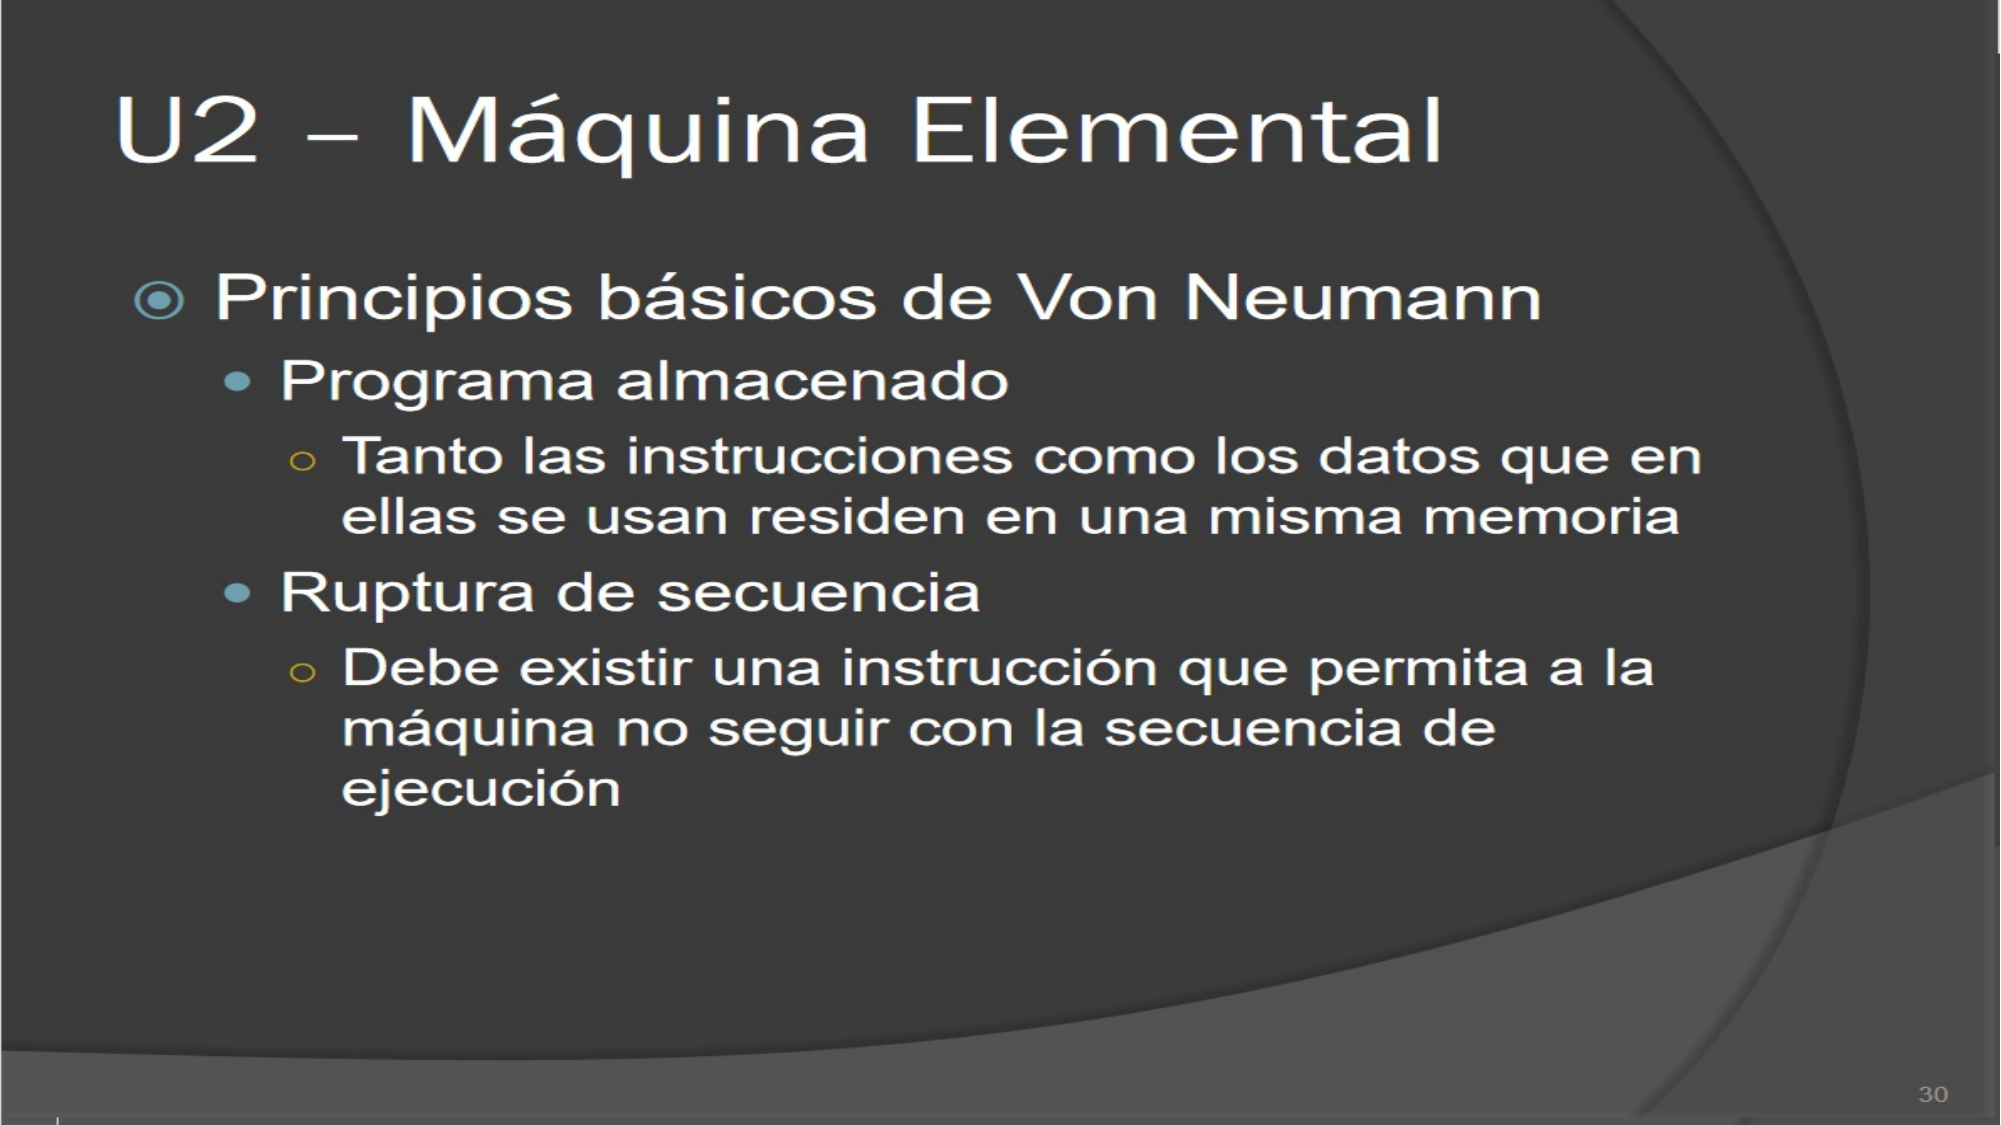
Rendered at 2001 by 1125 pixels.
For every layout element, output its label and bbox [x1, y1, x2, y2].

list [0, 0, 2000, 1125]
